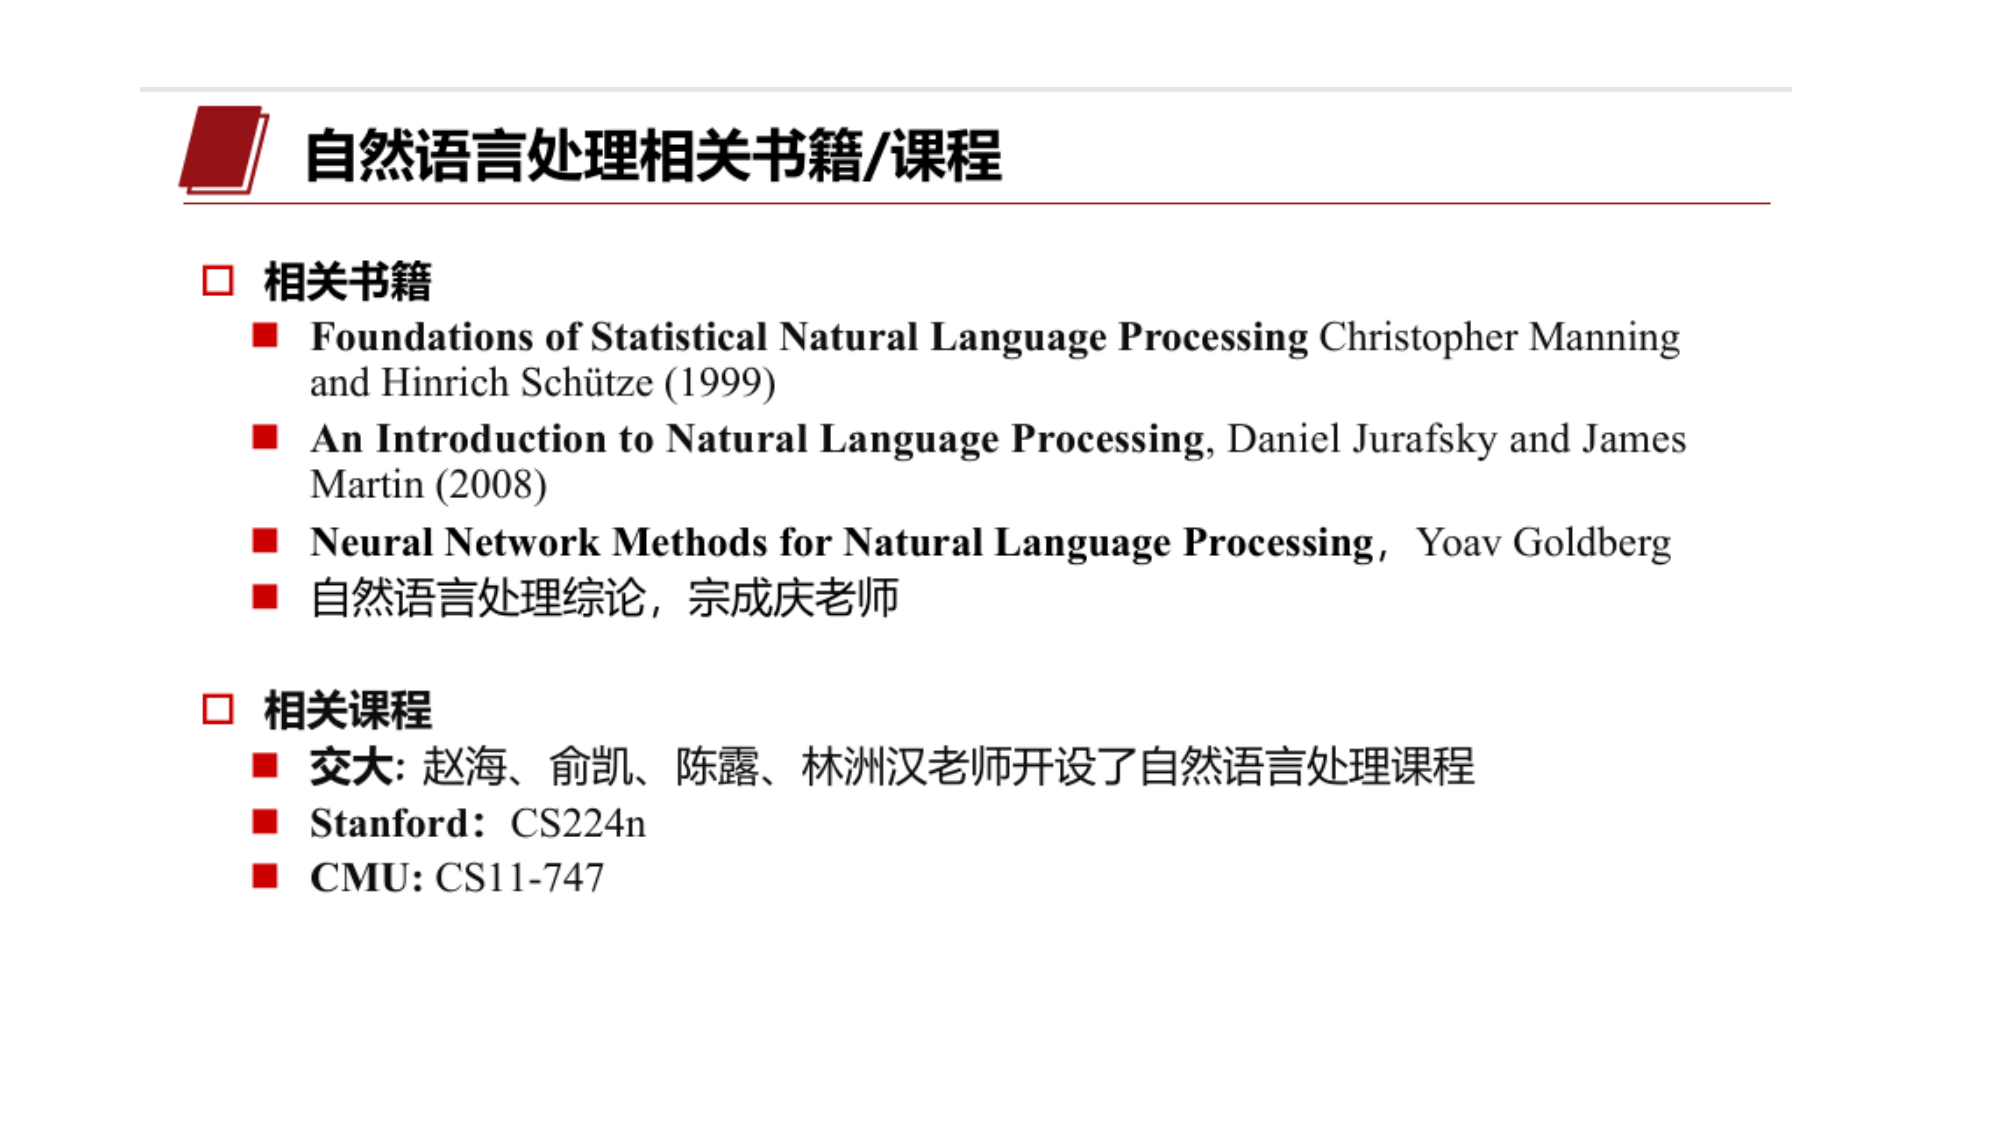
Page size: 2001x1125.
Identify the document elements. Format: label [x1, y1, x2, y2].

picture [139, 87, 1792, 967]
